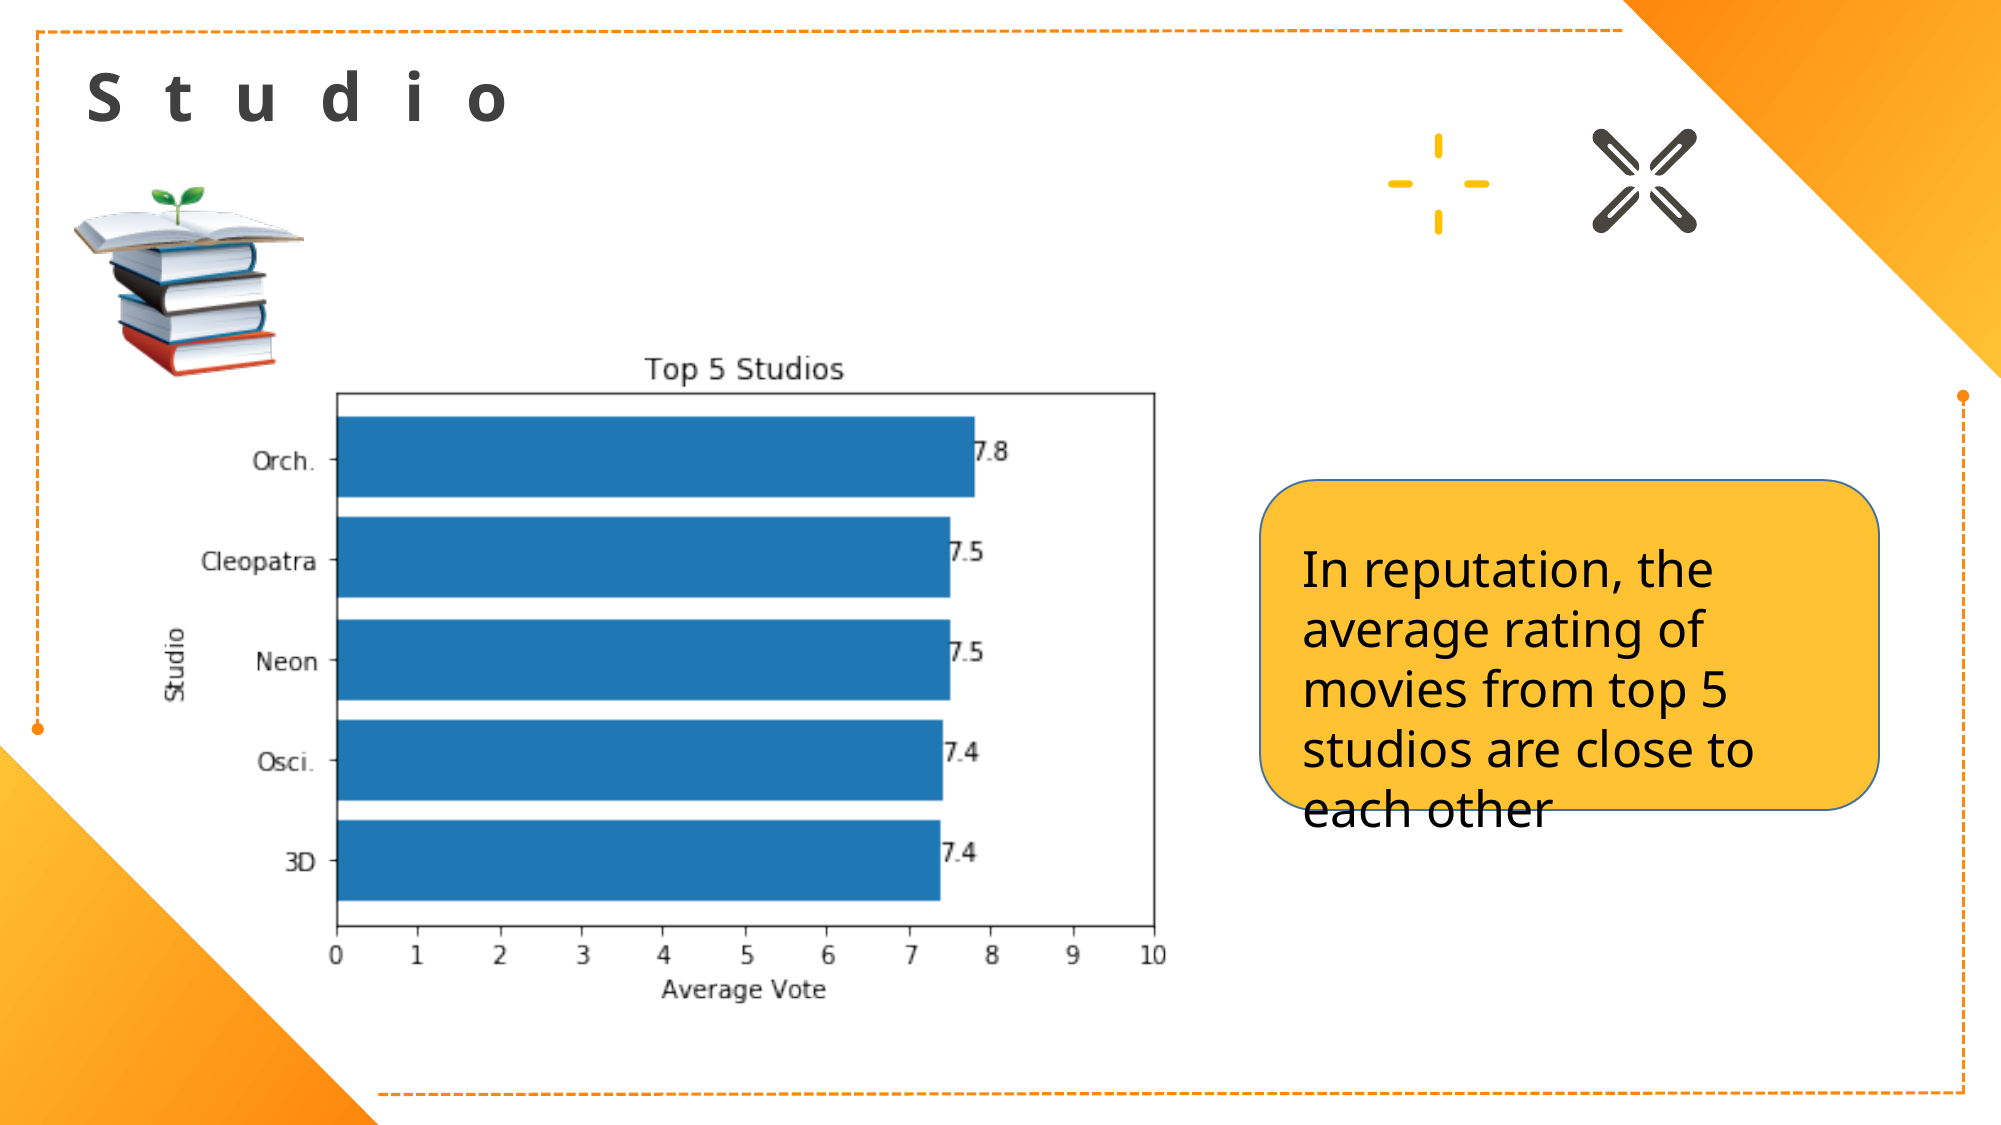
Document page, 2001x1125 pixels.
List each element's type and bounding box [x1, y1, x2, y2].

text_box [0, 745, 380, 1125]
text_box [36, 30, 1623, 730]
picture [74, 187, 1186, 1020]
text_box [378, 395, 1965, 1095]
text_box [1621, 0, 2000, 379]
picture [1592, 128, 1697, 234]
text_box [1387, 133, 1490, 235]
picture [1259, 479, 1880, 811]
